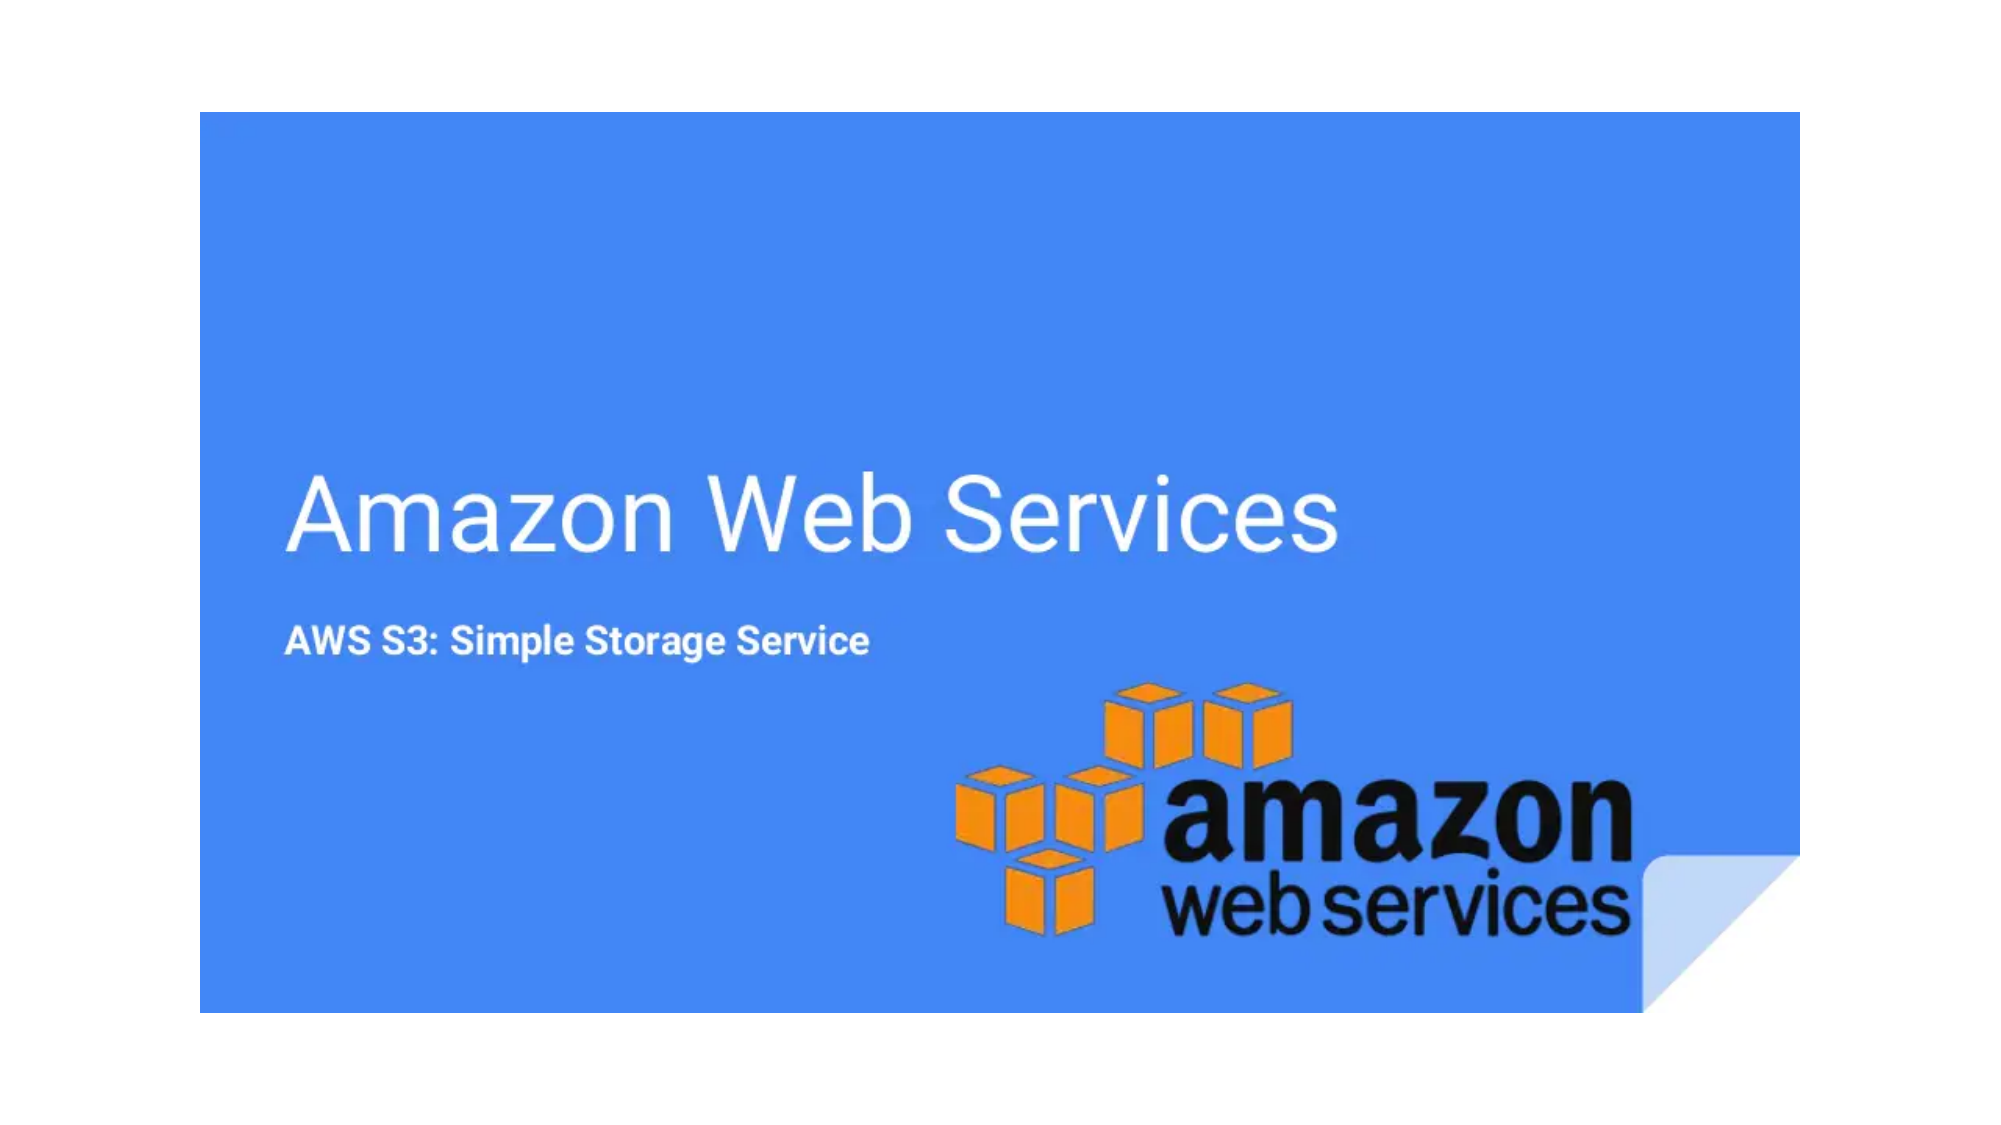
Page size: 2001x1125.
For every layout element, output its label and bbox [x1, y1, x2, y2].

picture [199, 112, 1801, 1013]
